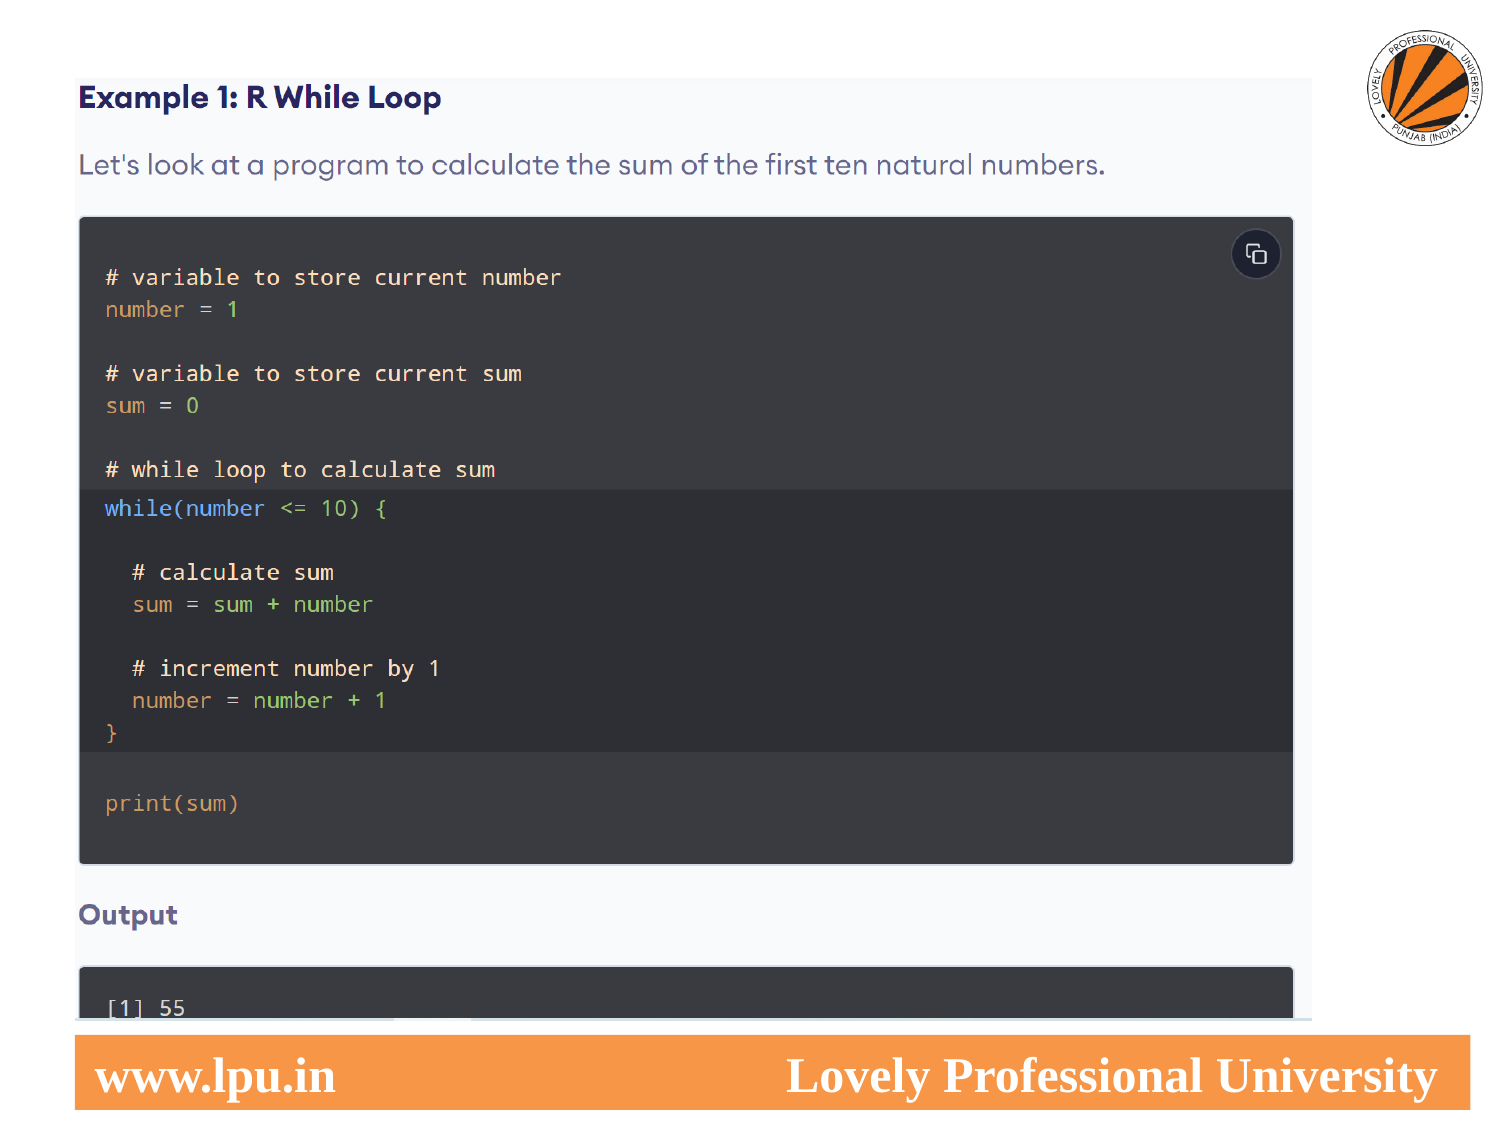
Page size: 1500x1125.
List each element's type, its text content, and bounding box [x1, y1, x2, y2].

text_box www.lpu.in Lovely Professional University [74, 1034, 1471, 1110]
picture [1366, 30, 1483, 147]
picture [74, 78, 1312, 1021]
